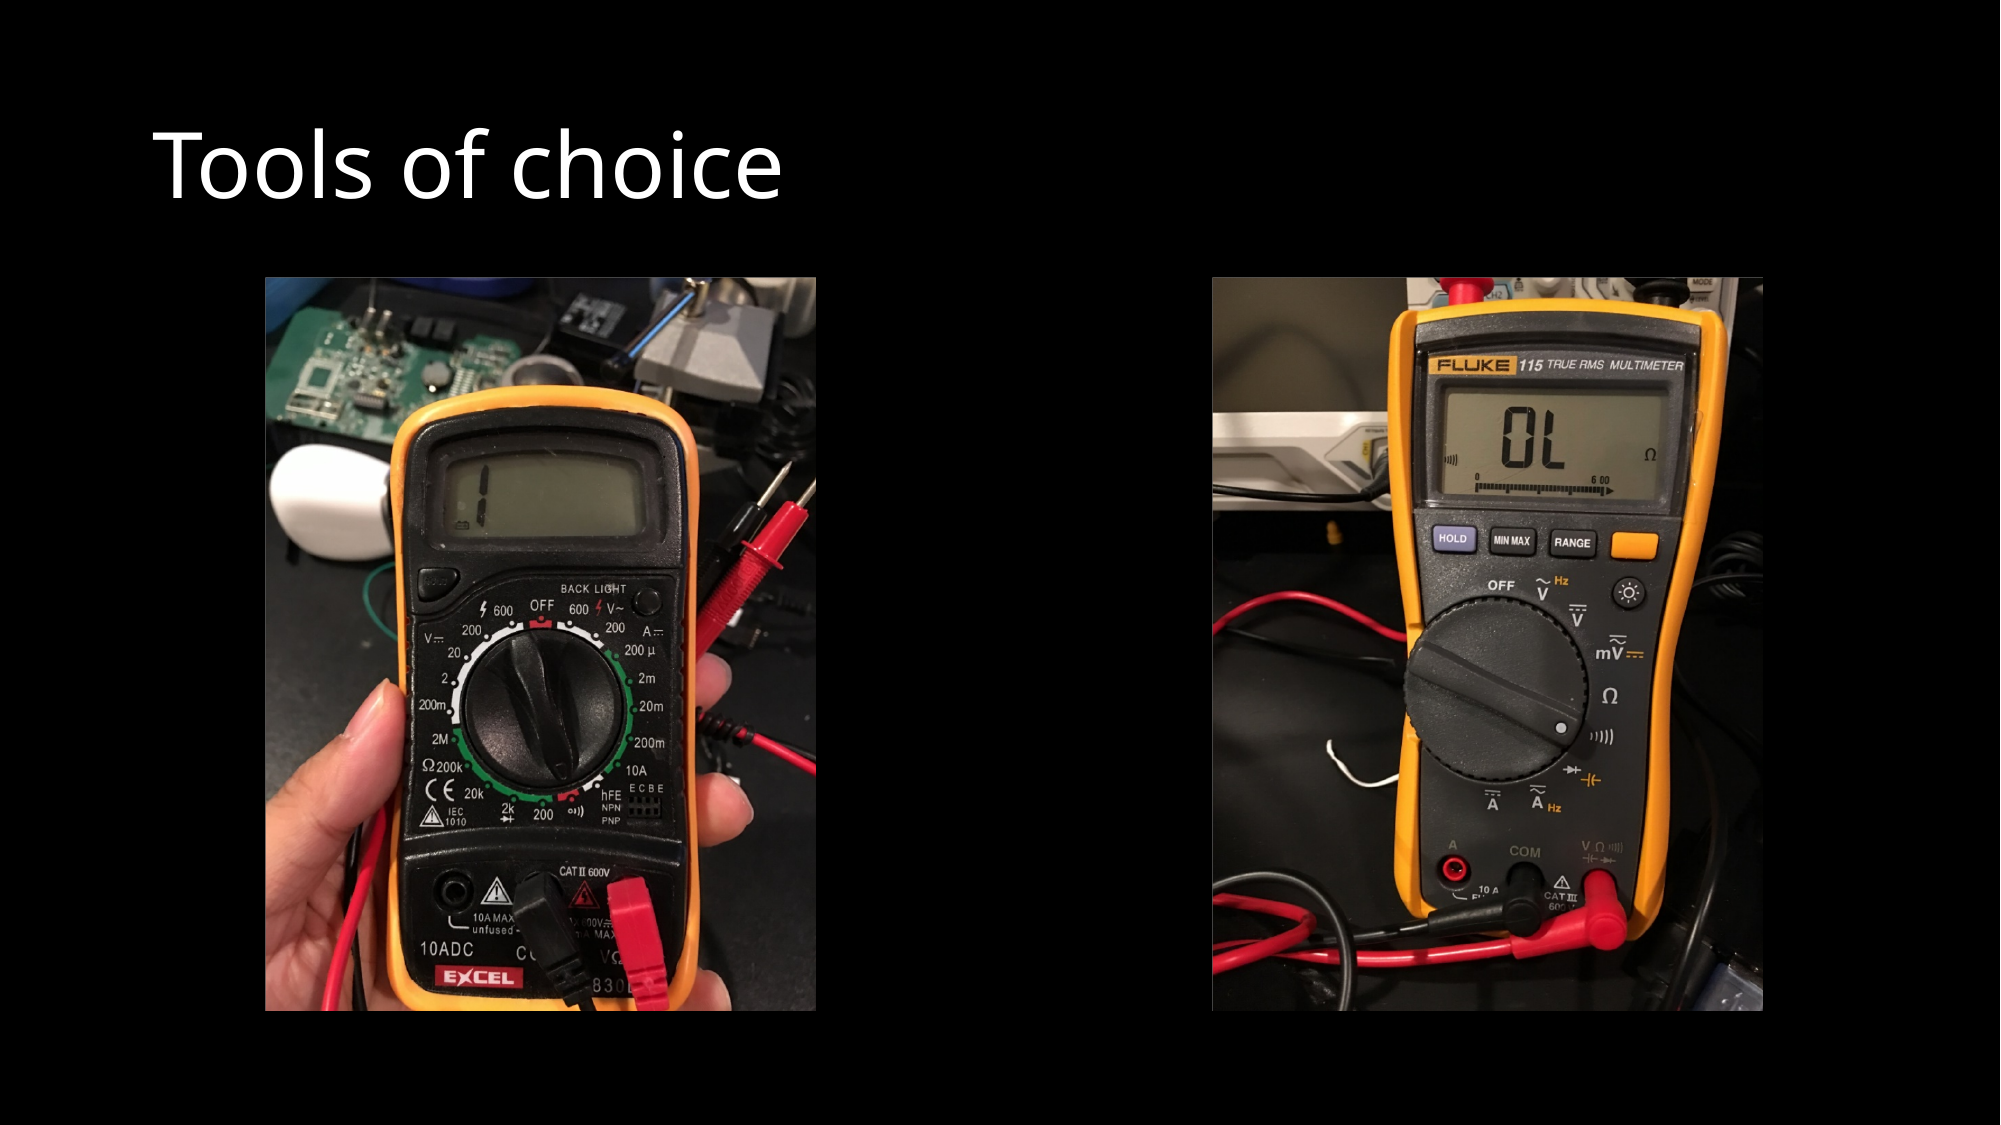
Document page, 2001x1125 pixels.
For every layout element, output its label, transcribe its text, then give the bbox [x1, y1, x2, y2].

title Tools of choice [137, 59, 1863, 278]
picture [174, 278, 908, 1010]
picture [1120, 278, 1854, 1010]
